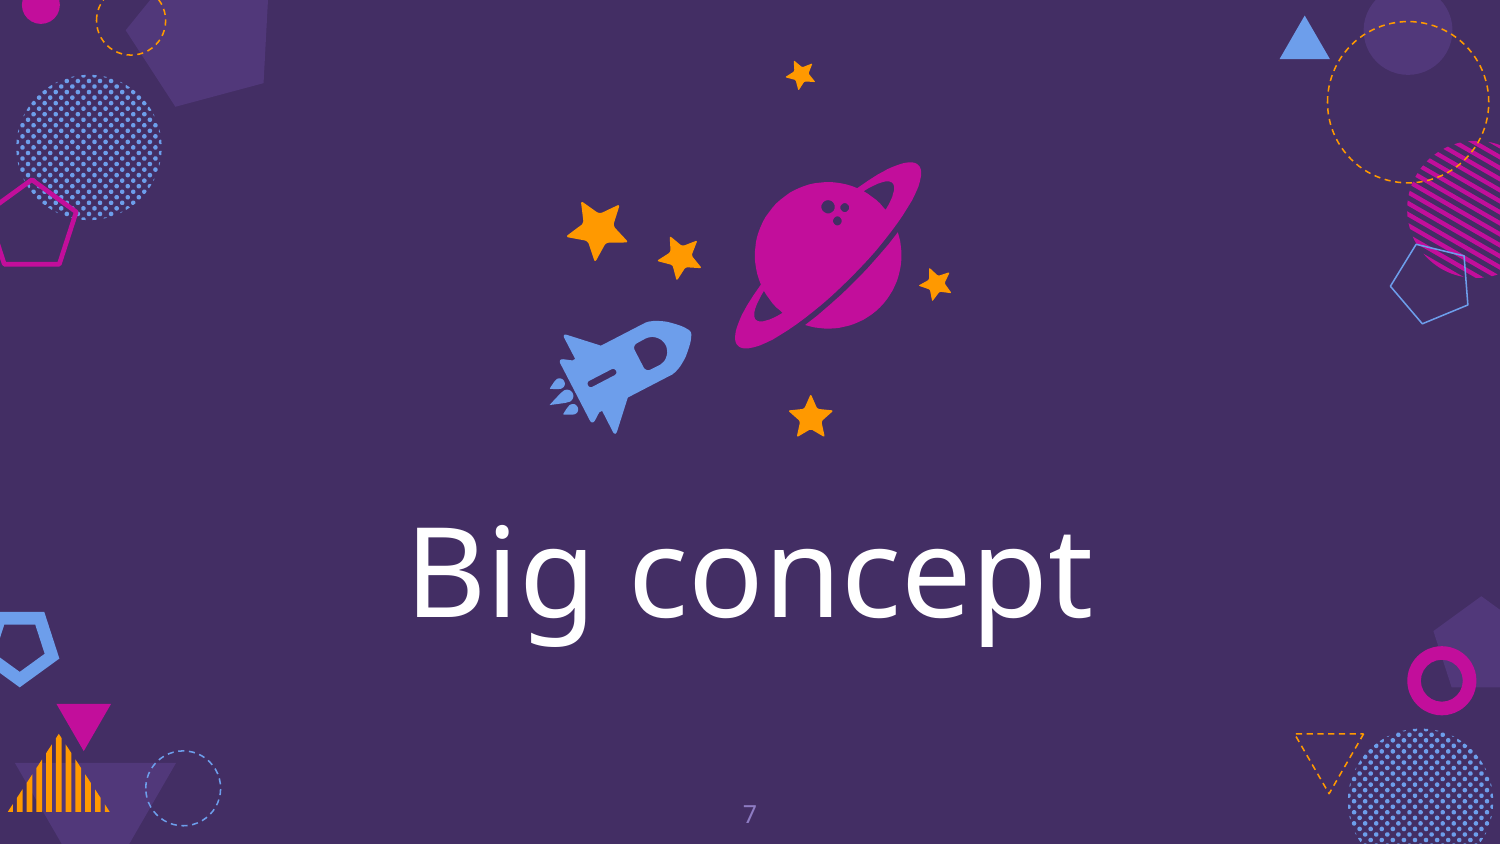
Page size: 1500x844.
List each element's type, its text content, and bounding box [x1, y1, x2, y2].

title Big concept [346, 472, 1154, 663]
text_box [785, 60, 815, 90]
text_box [567, 202, 628, 261]
text_box [789, 395, 833, 437]
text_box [555, 308, 680, 432]
text_box [927, 268, 951, 301]
text_box [657, 236, 701, 280]
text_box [734, 162, 922, 349]
slide_number ‹#› [705, 783, 795, 844]
